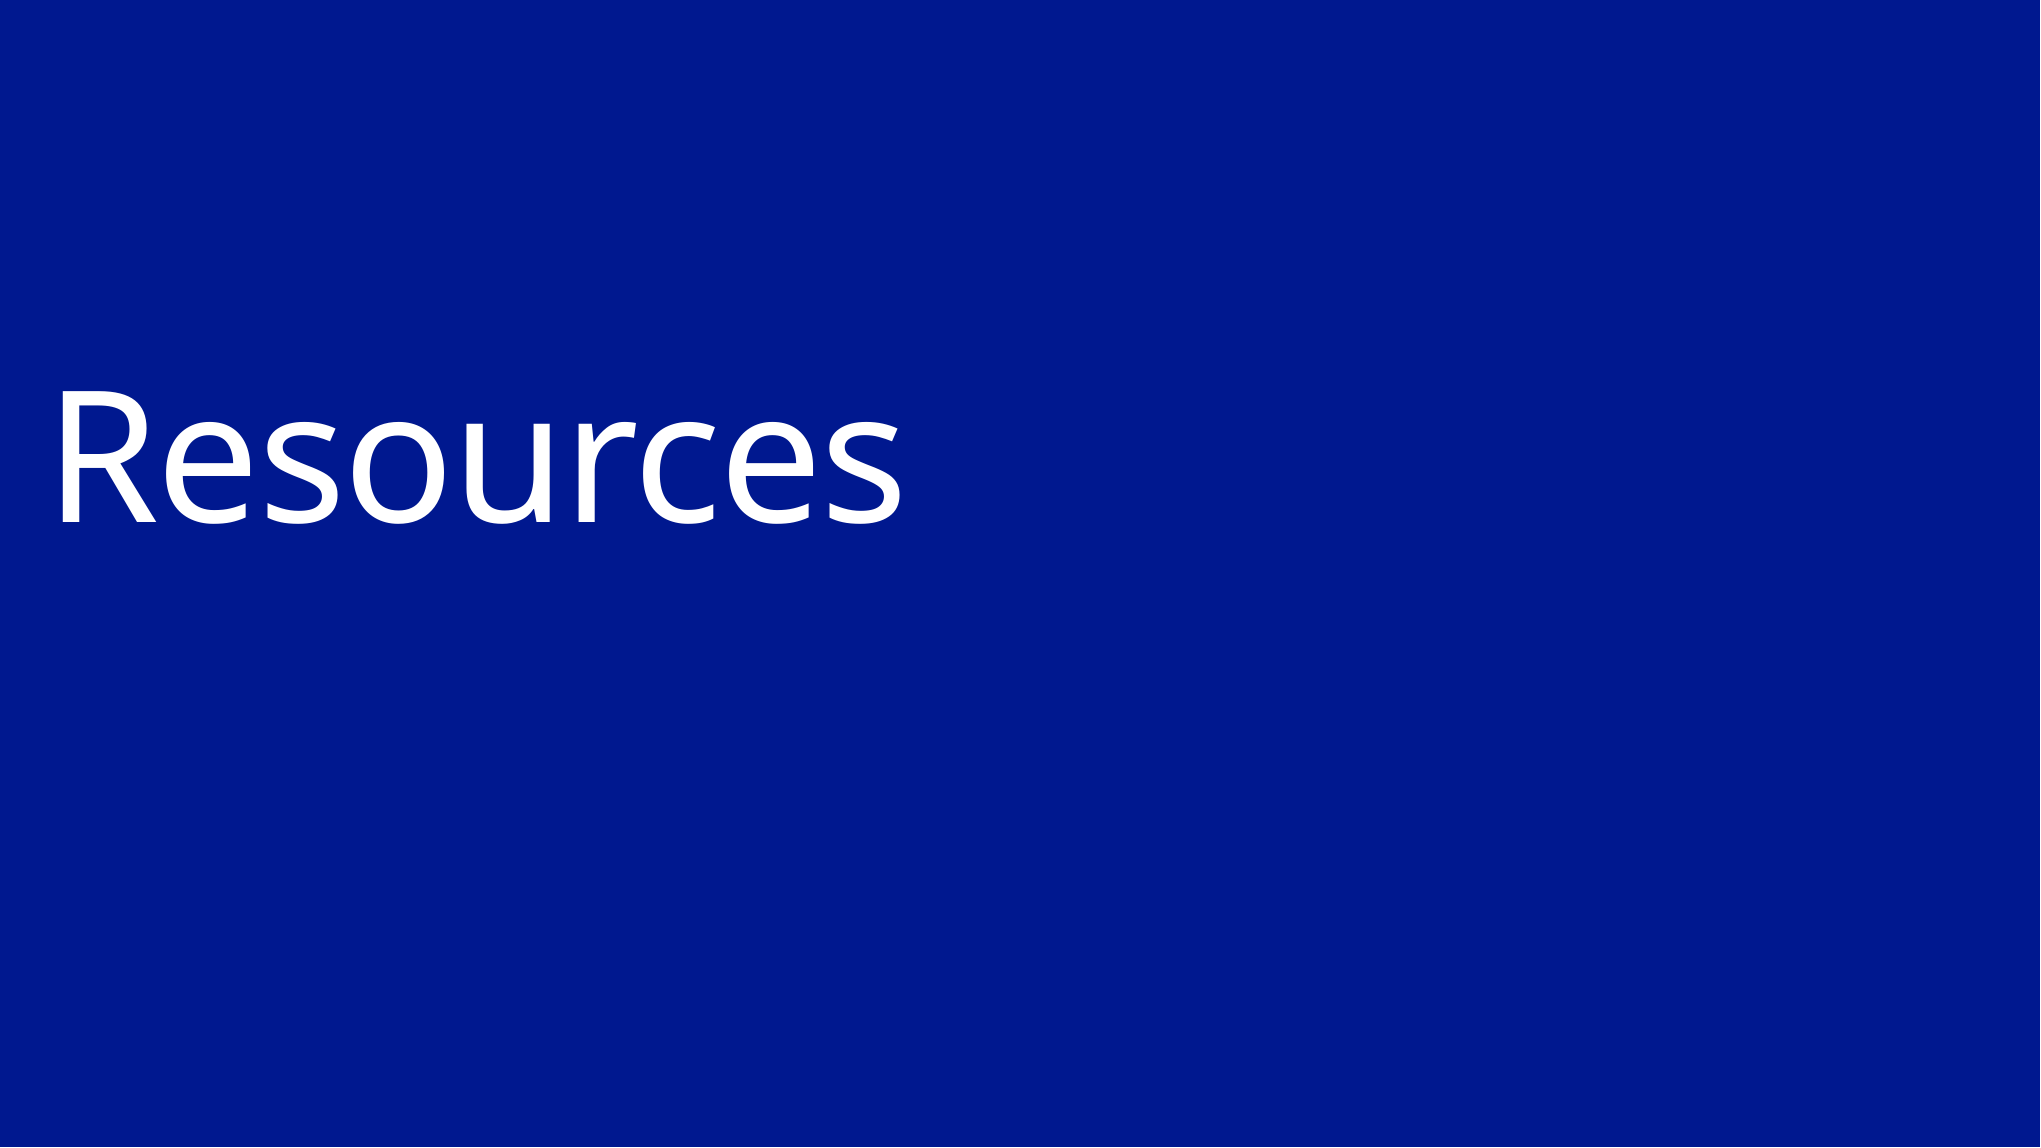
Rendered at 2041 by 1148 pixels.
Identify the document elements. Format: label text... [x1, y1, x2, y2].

title Resources [45, 348, 1996, 650]
